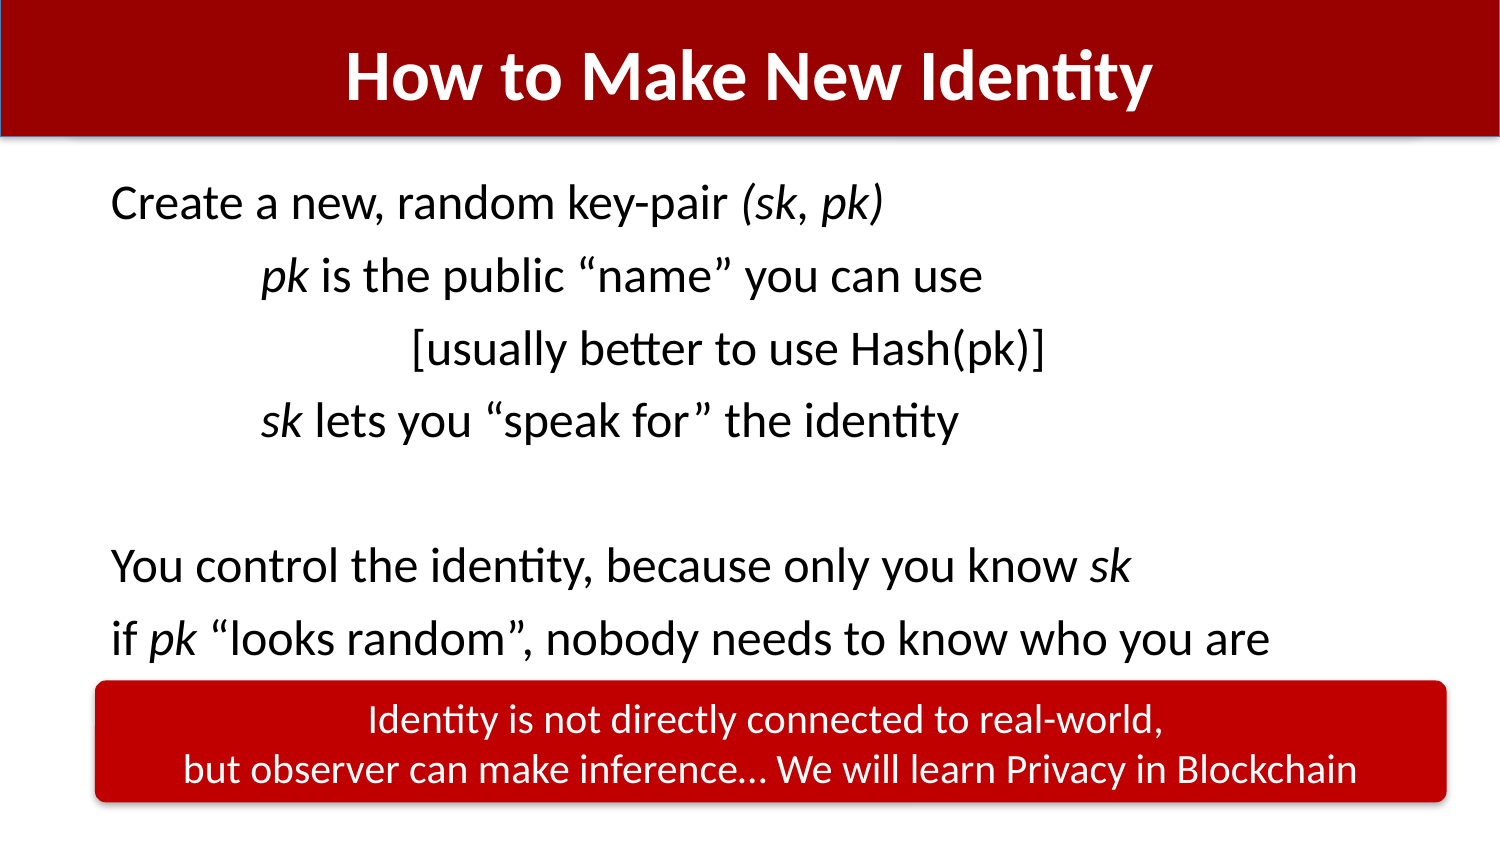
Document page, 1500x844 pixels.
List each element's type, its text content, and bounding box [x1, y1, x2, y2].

list Create a new, random key-pair (sk, pk) pk is the public “name” you can use [usually better to use Hash(pk)] sk lets you “speak for” the identity You control the identity, because only you know sk if pk “looks random”, nobody needs to know who you are [95, 162, 1447, 684]
text_box Identity is not directly connected to real-world, but observer can make inference… We will learn Privacy in Blockchain [94, 680, 1447, 803]
title How to Make New Identity [75, 20, 1425, 123]
